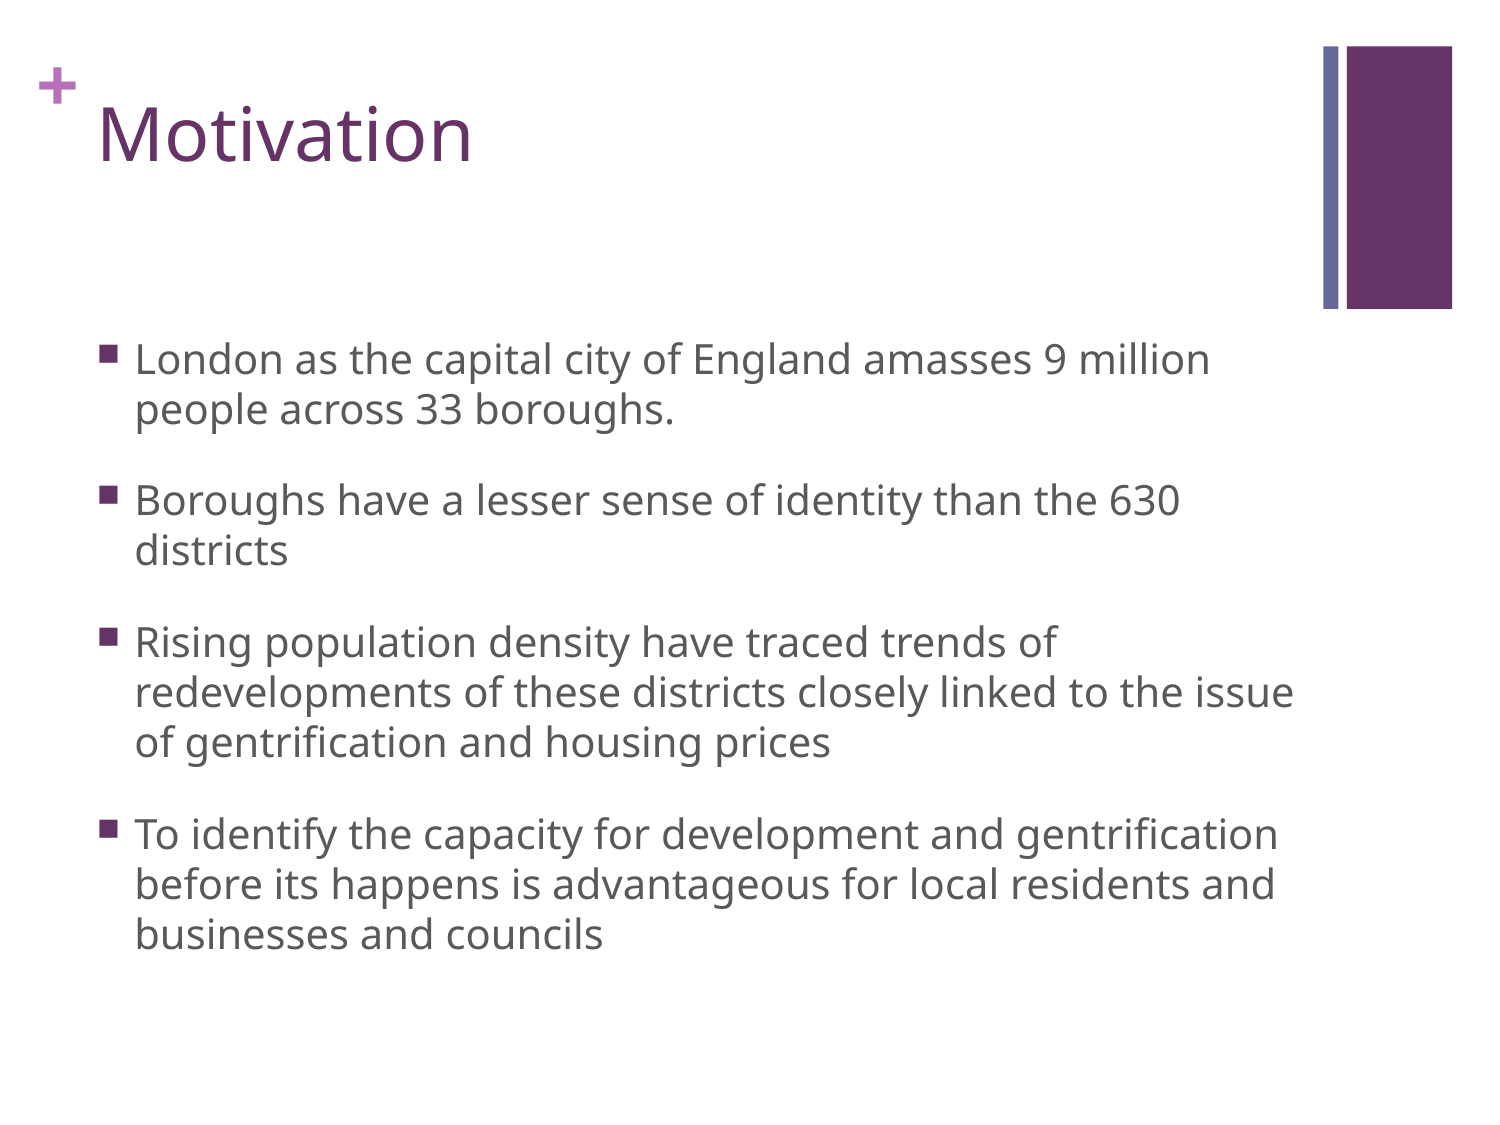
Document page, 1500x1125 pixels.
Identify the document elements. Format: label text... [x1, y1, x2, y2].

title Motivation [81, 79, 1322, 263]
list London as the capital city of England amasses 9 million people across 33 boroughs. Boroughs have a lesser sense of identity than the 630 districts Rising population density have traced trends of redevelopments of these districts closely linked to the issue of gentrification and housing prices To identify the capacity for development and gentrification before its happens is advantageous for local residents and businesses and councils [81, 324, 1322, 1009]
